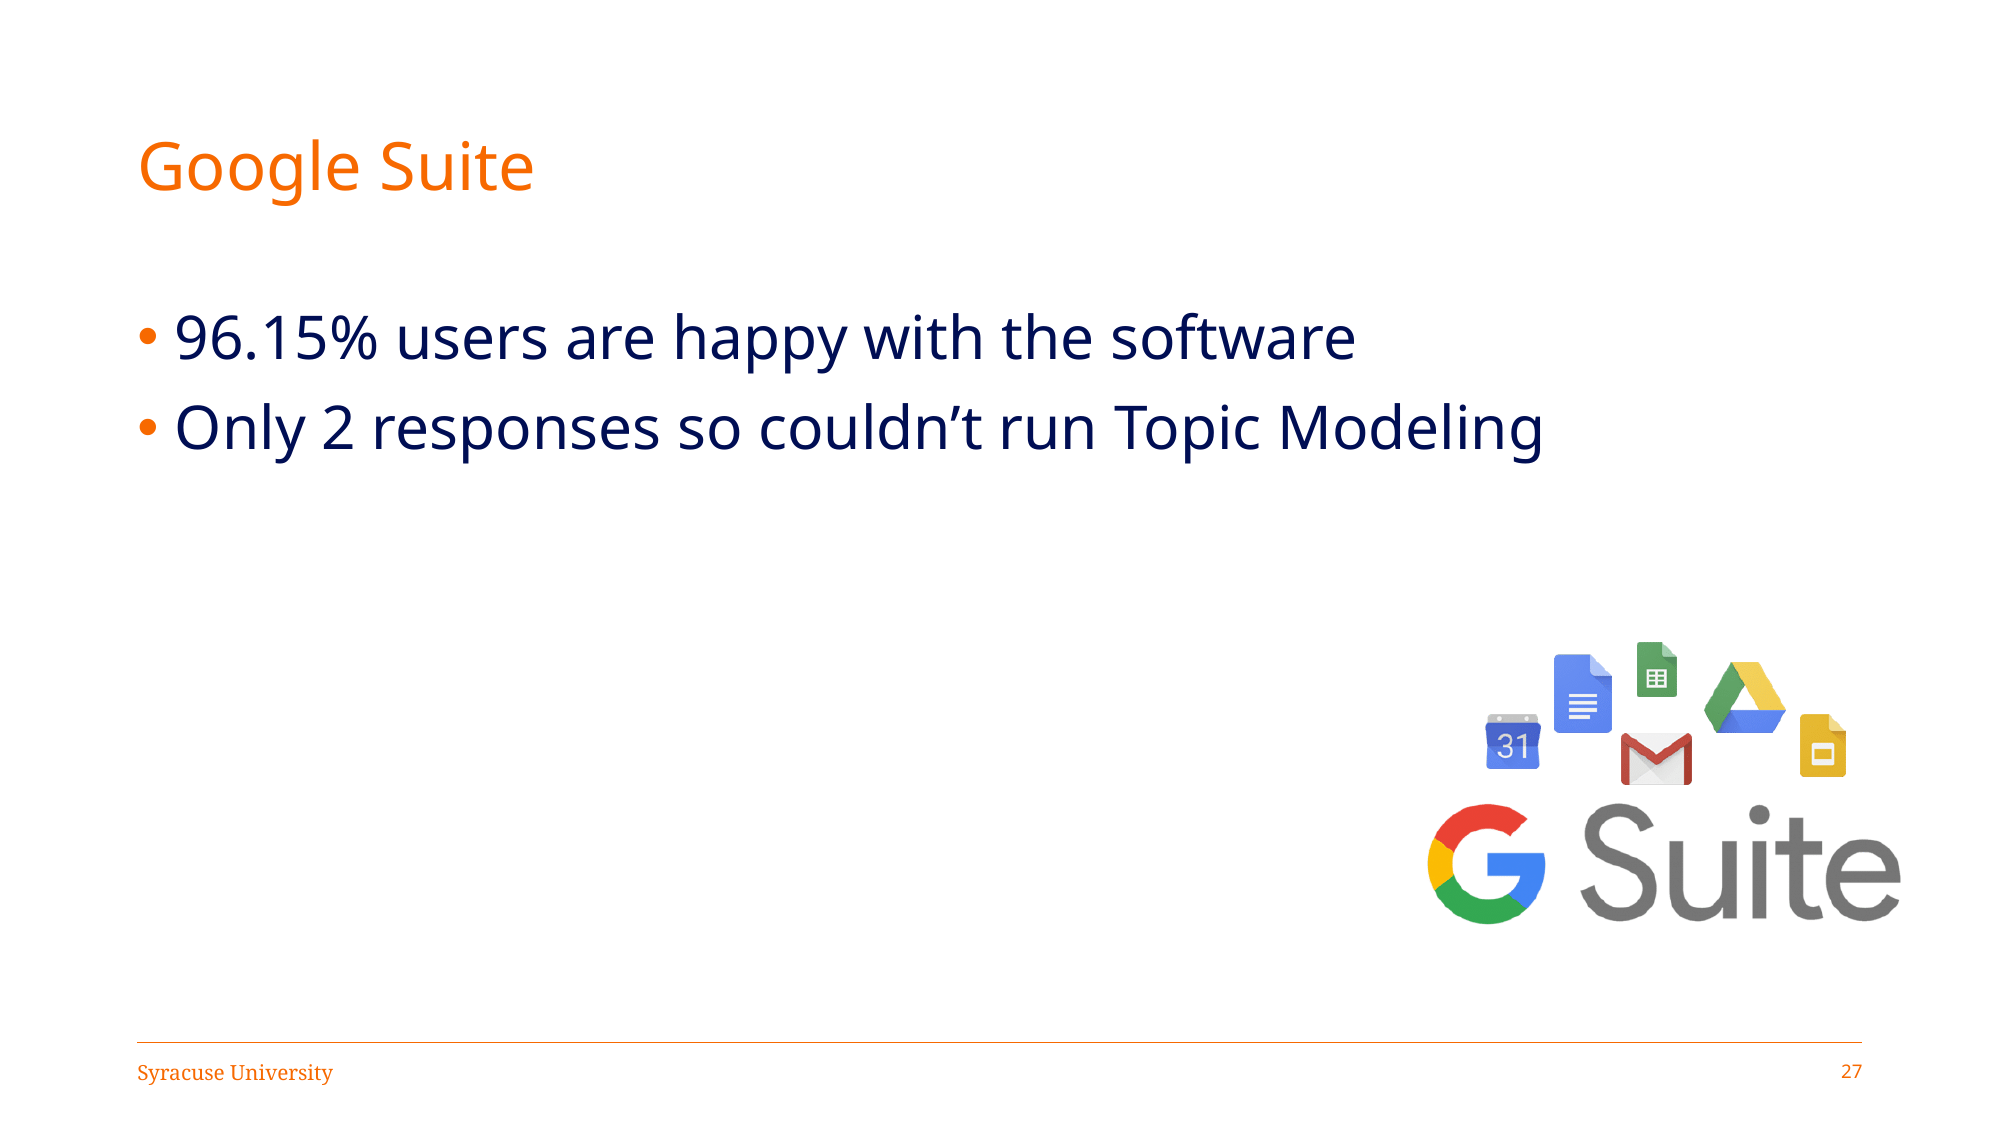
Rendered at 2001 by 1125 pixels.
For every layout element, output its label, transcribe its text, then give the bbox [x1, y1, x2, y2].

list 96.15% users are happy with the software Only 2 responses so couldn’t run Topic Modeling [137, 299, 1913, 1014]
picture [1394, 612, 1932, 950]
title Google Suite [137, 59, 988, 278]
